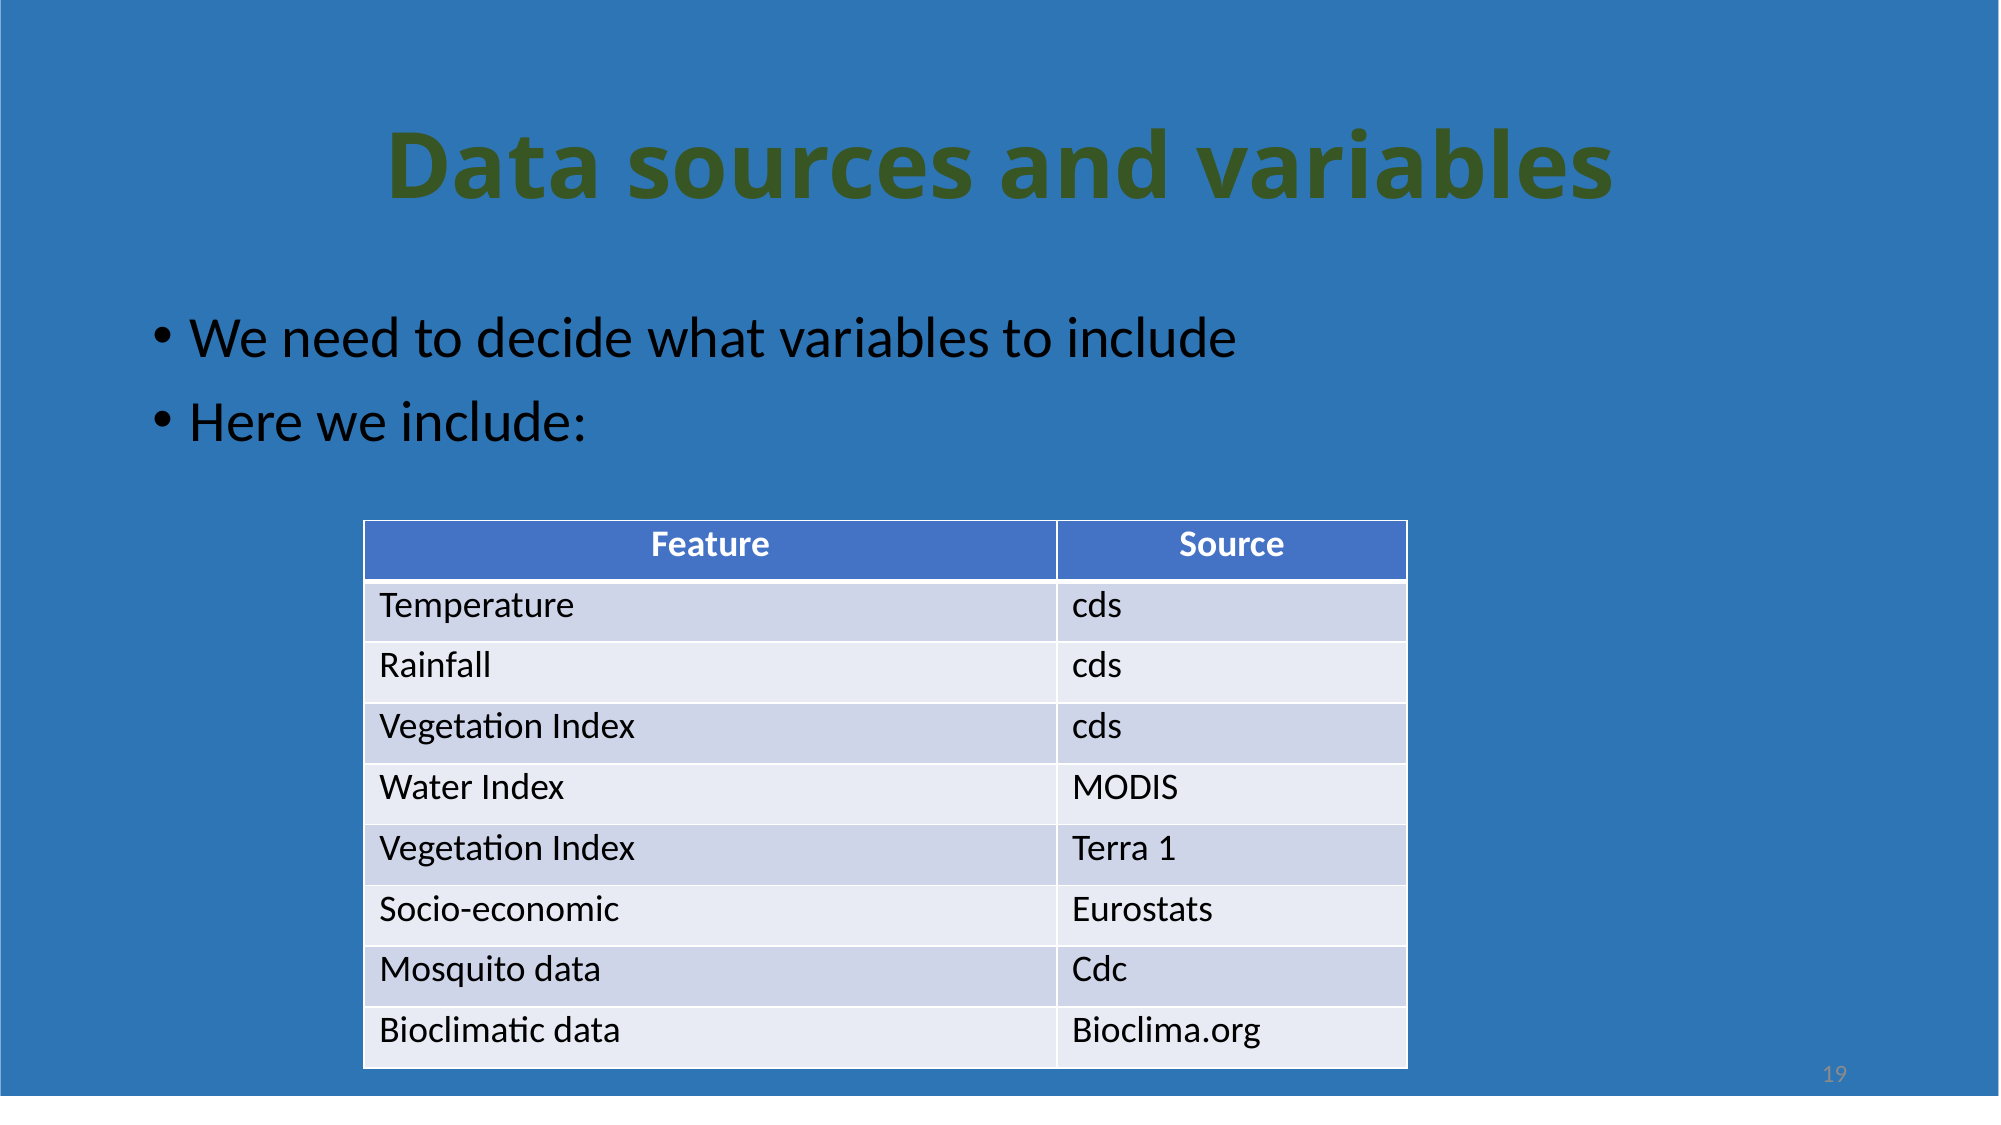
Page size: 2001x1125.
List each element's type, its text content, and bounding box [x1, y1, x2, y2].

table_cell Bioclimatic data [365, 1008, 1056, 1067]
table_cell Socio-economic [365, 886, 1056, 945]
table_cell Vegetation Index [365, 825, 1056, 885]
slide_number 19 [1412, 1042, 1863, 1103]
table_cell Cdc [1058, 947, 1406, 1006]
table_cell Water Index [365, 765, 1056, 824]
table_cell Vegetation Index [365, 704, 1056, 763]
table_cell Bioclima.org [1058, 1008, 1406, 1067]
table_header Feature [365, 521, 1056, 579]
table_cell MODIS [1058, 765, 1406, 824]
table_cell cds [1058, 704, 1406, 763]
picture [0, 0, 2001, 1125]
table_cell cds [1058, 584, 1406, 641]
table_cell Eurostats [1058, 886, 1406, 945]
title Data sources and variables [137, 59, 1863, 278]
table_cell Terra 1 [1058, 825, 1406, 885]
list We need to decide what variables to include Here we include: [137, 299, 1863, 479]
table_cell Rainfall [365, 643, 1056, 702]
table_cell Temperature [365, 584, 1056, 641]
table_cell cds [1058, 643, 1406, 702]
table_header Source [1058, 521, 1406, 579]
table_cell Mosquito data [365, 947, 1056, 1006]
